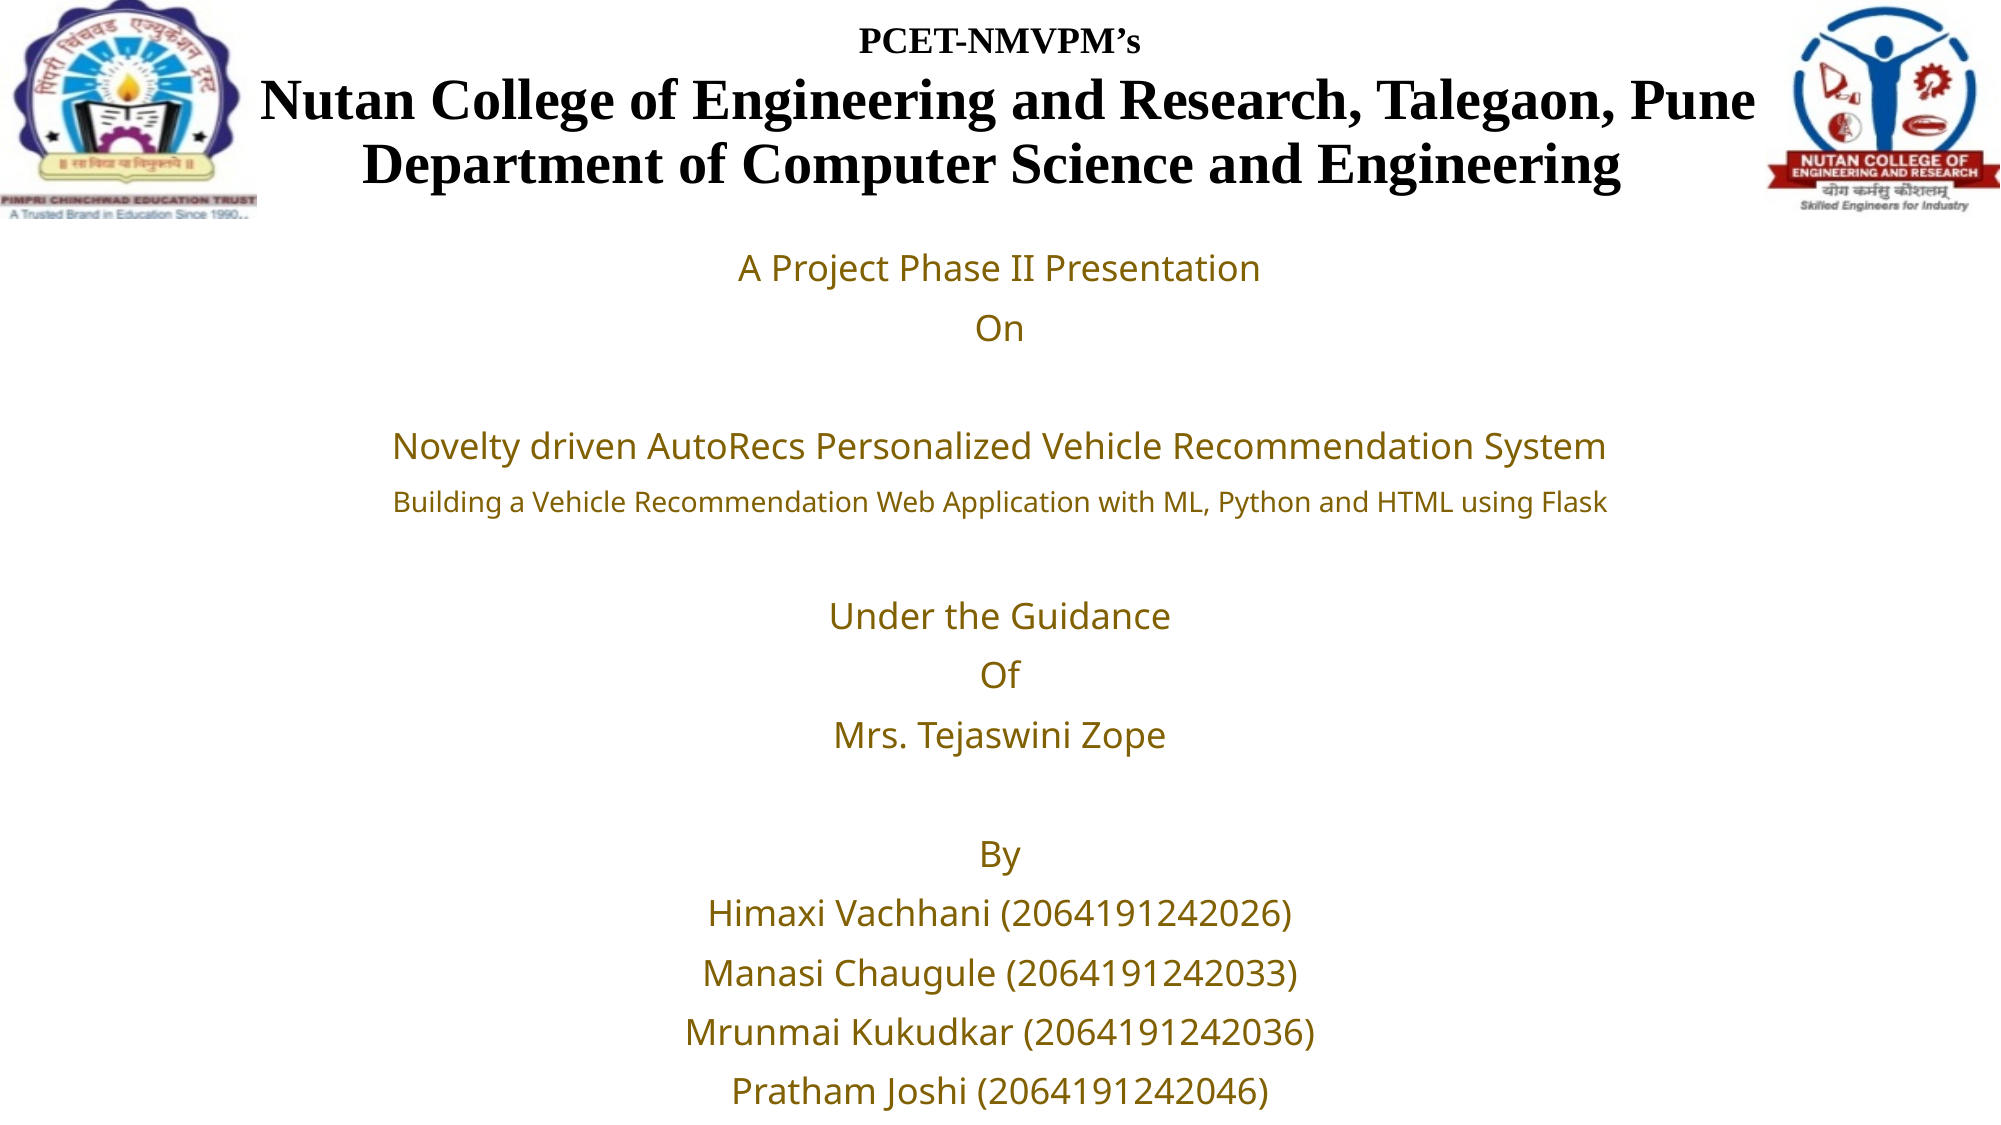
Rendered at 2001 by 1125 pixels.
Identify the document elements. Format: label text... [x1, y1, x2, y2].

title PCET-NMVPM’s Nutan College of Engineering and Research, Talegaon, Pune Department of Computer Science and Engineering [257, 0, 1765, 218]
list A Project Phase II Presentation On Novelty driven AutoRecs Personalized Vehicle Recommendation System Building a Vehicle Recommendation Web Application with ML, Python and HTML using Flask Under the Guidance Of Mrs. Tejaswini Zope By Himaxi Vachhani (2064191242026) Manasi Chaugule (2064191242033) Mrunmai Kukudkar (2064191242036) Pratham Joshi (2064191242046) [0, 242, 2000, 1125]
picture [1765, 0, 2000, 218]
picture [0, 0, 257, 220]
